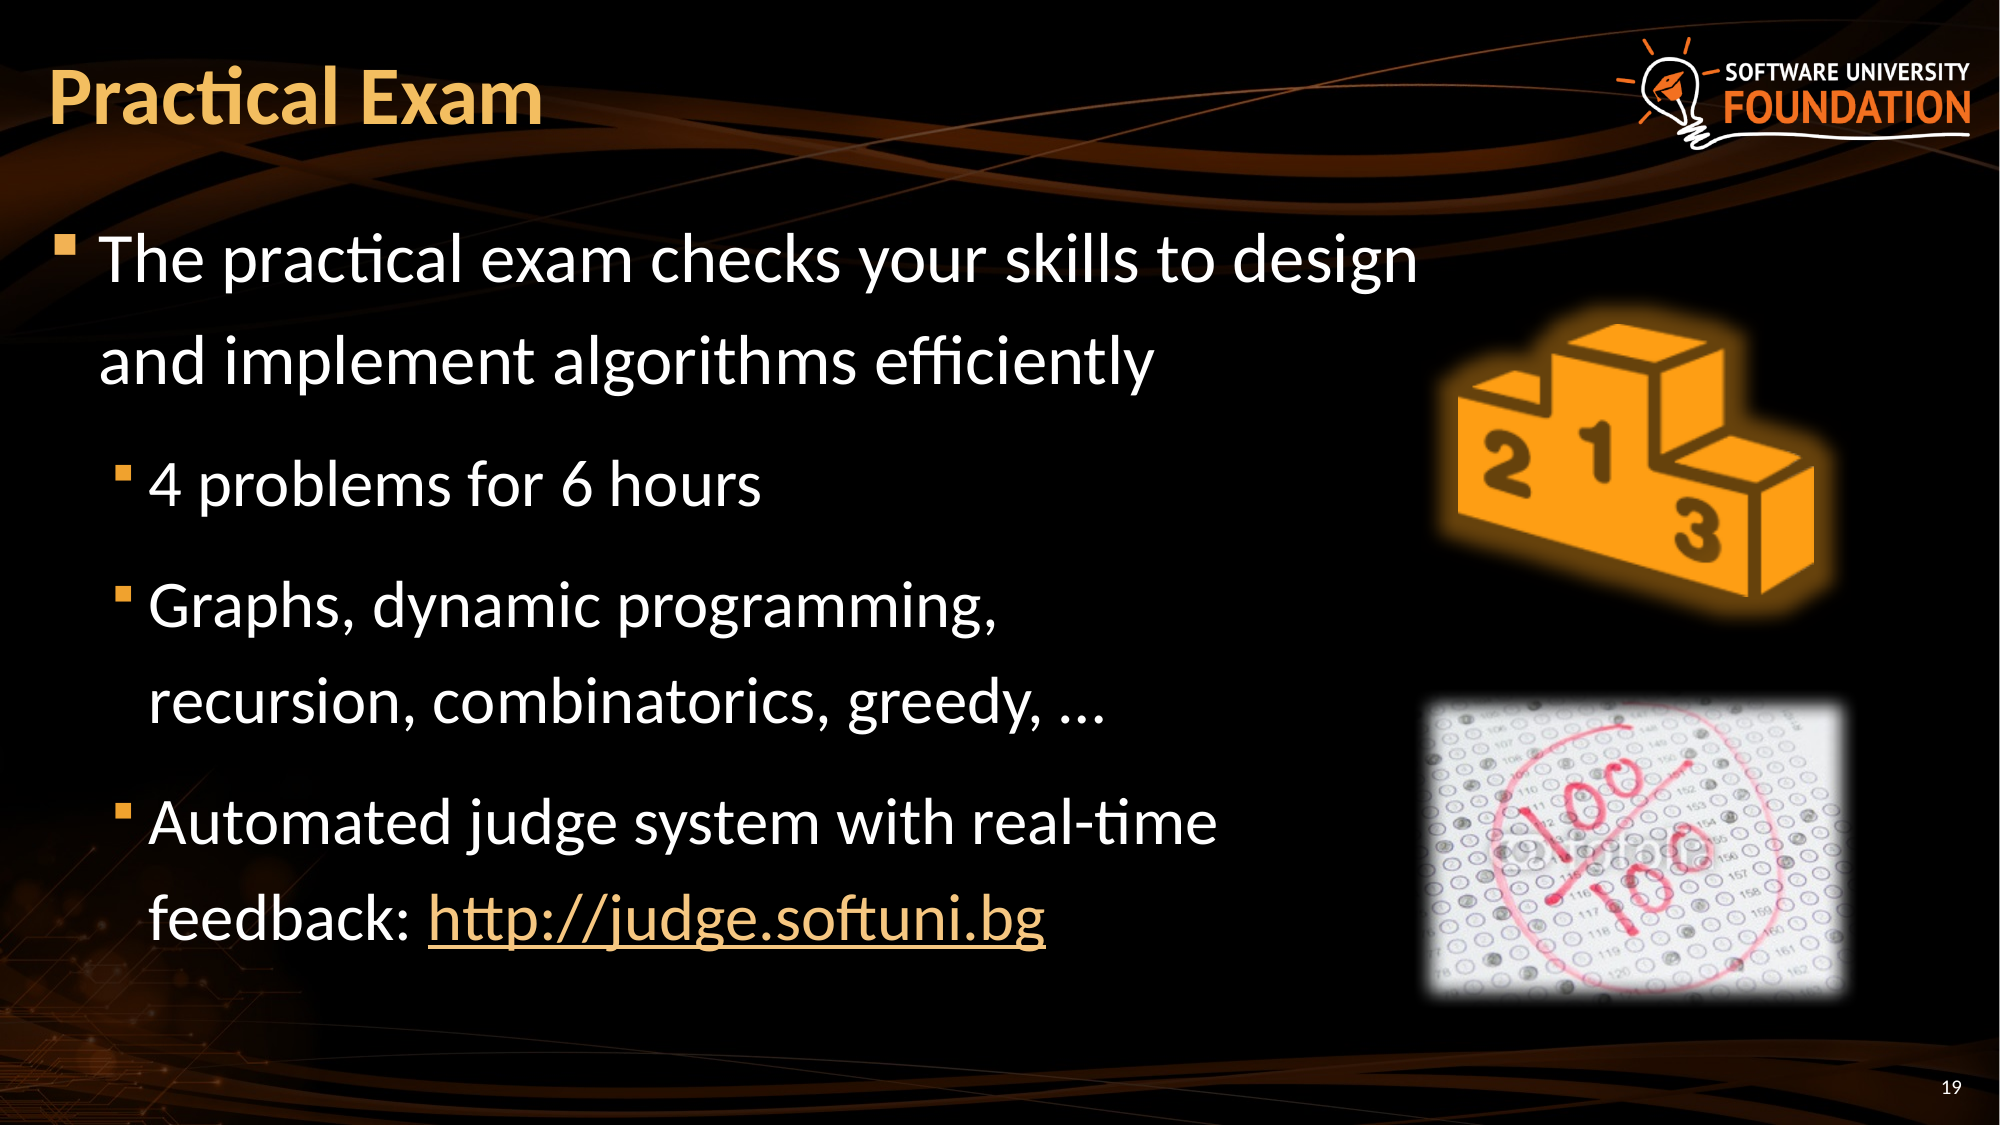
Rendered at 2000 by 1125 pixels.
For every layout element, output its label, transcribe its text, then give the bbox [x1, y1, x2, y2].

picture [0, 0, 2000, 1125]
list The practical exam checks your skills to design and implement algorithms efficiently 4 problems for 6 hours Graphs, dynamic programming, recursion, combinatorics, greedy, … Automated judge system with real-time feedback: http://judge.softuni.bg [31, 188, 1968, 1103]
title Practical Exam [30, 6, 1602, 189]
title Practical Exam [1436, 304, 1836, 619]
list Technical Trainers [1445, 312, 1828, 611]
